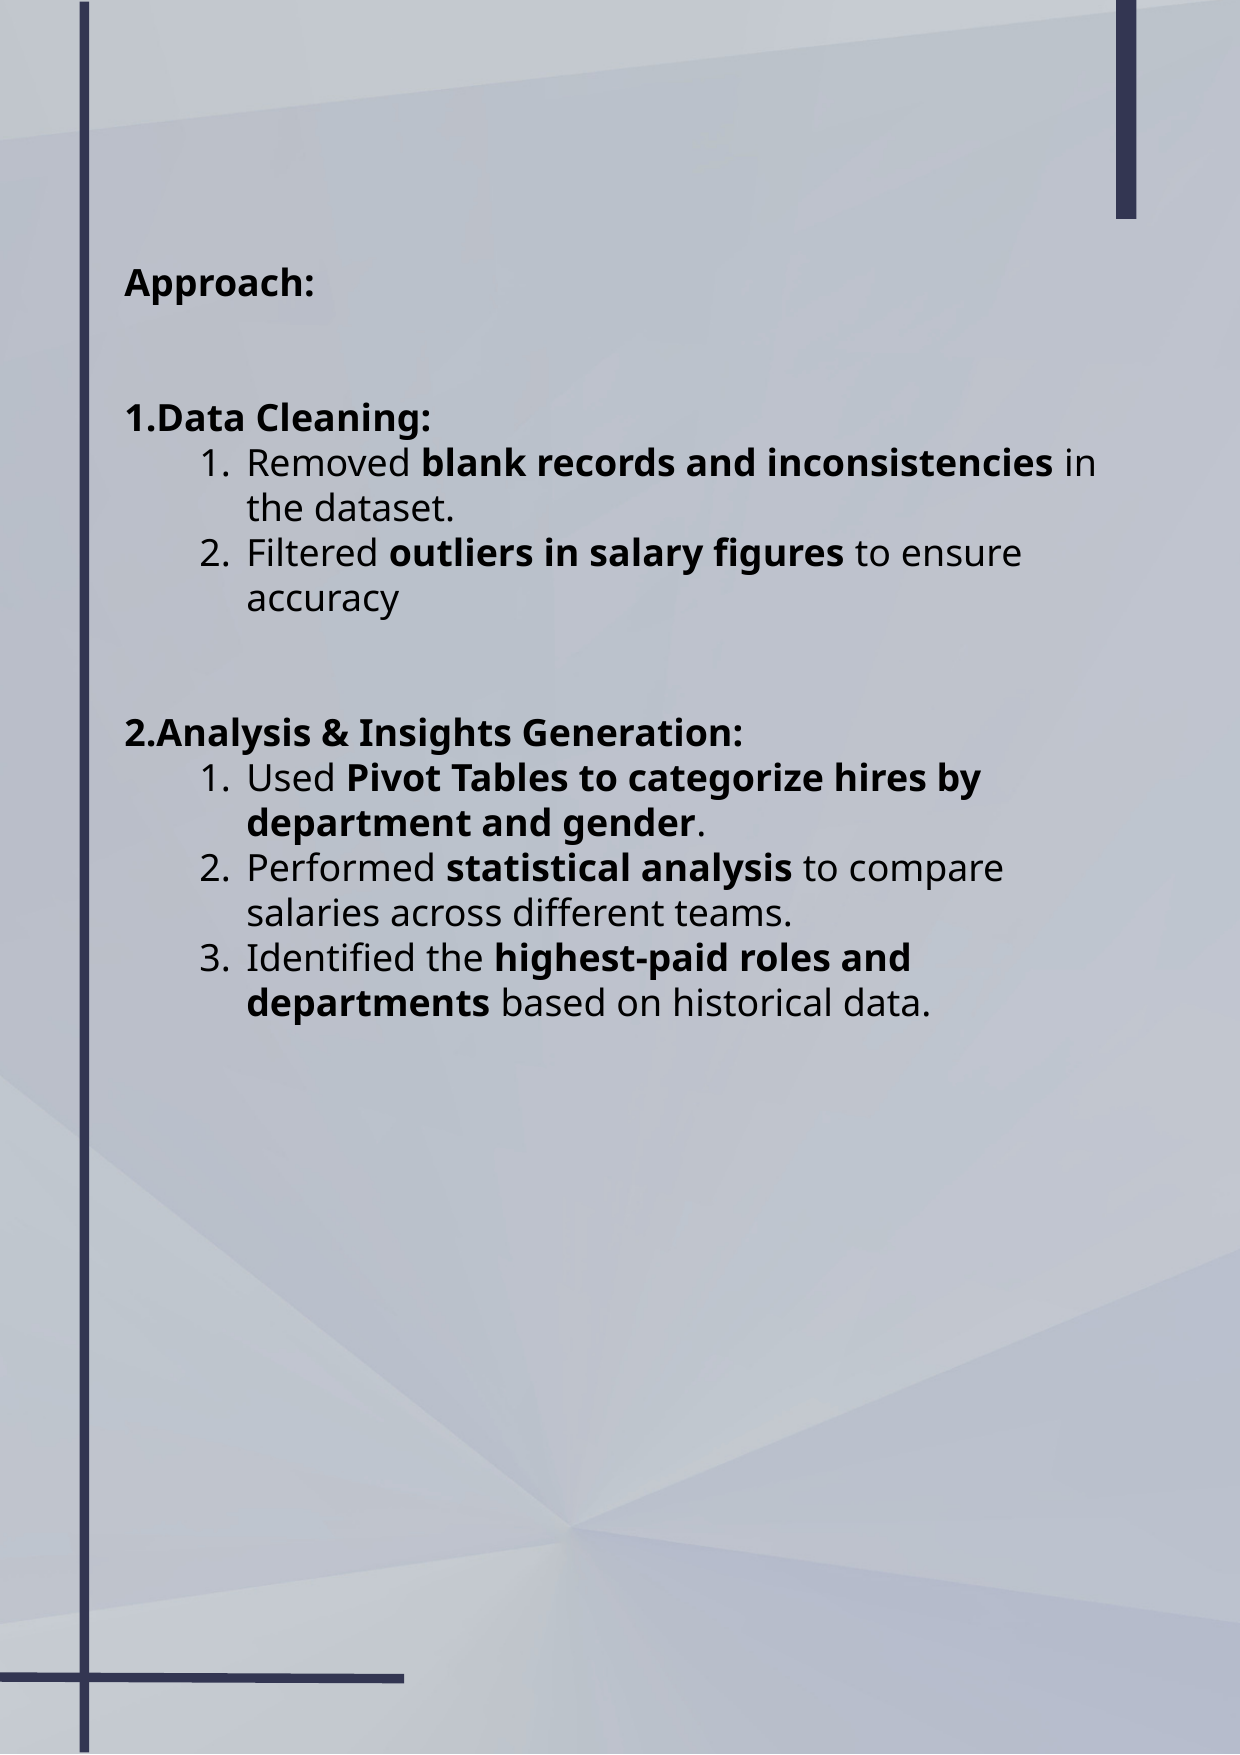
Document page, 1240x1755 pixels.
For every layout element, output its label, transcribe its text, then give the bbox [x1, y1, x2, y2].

text_box Approach: Data Cleaning: Removed blank records and inconsistencies in the dataset. Filtered outliers in salary figures to ensure accuracy Analysis & Insights Generation: Used Pivot Tables to categorize hires by department and gender. Performed statistical analysis to compare salaries across different teams. Identified the highest-paid roles and departments based on historical data. [109, 252, 1123, 1032]
text_box [0, 0, 1240, 1754]
